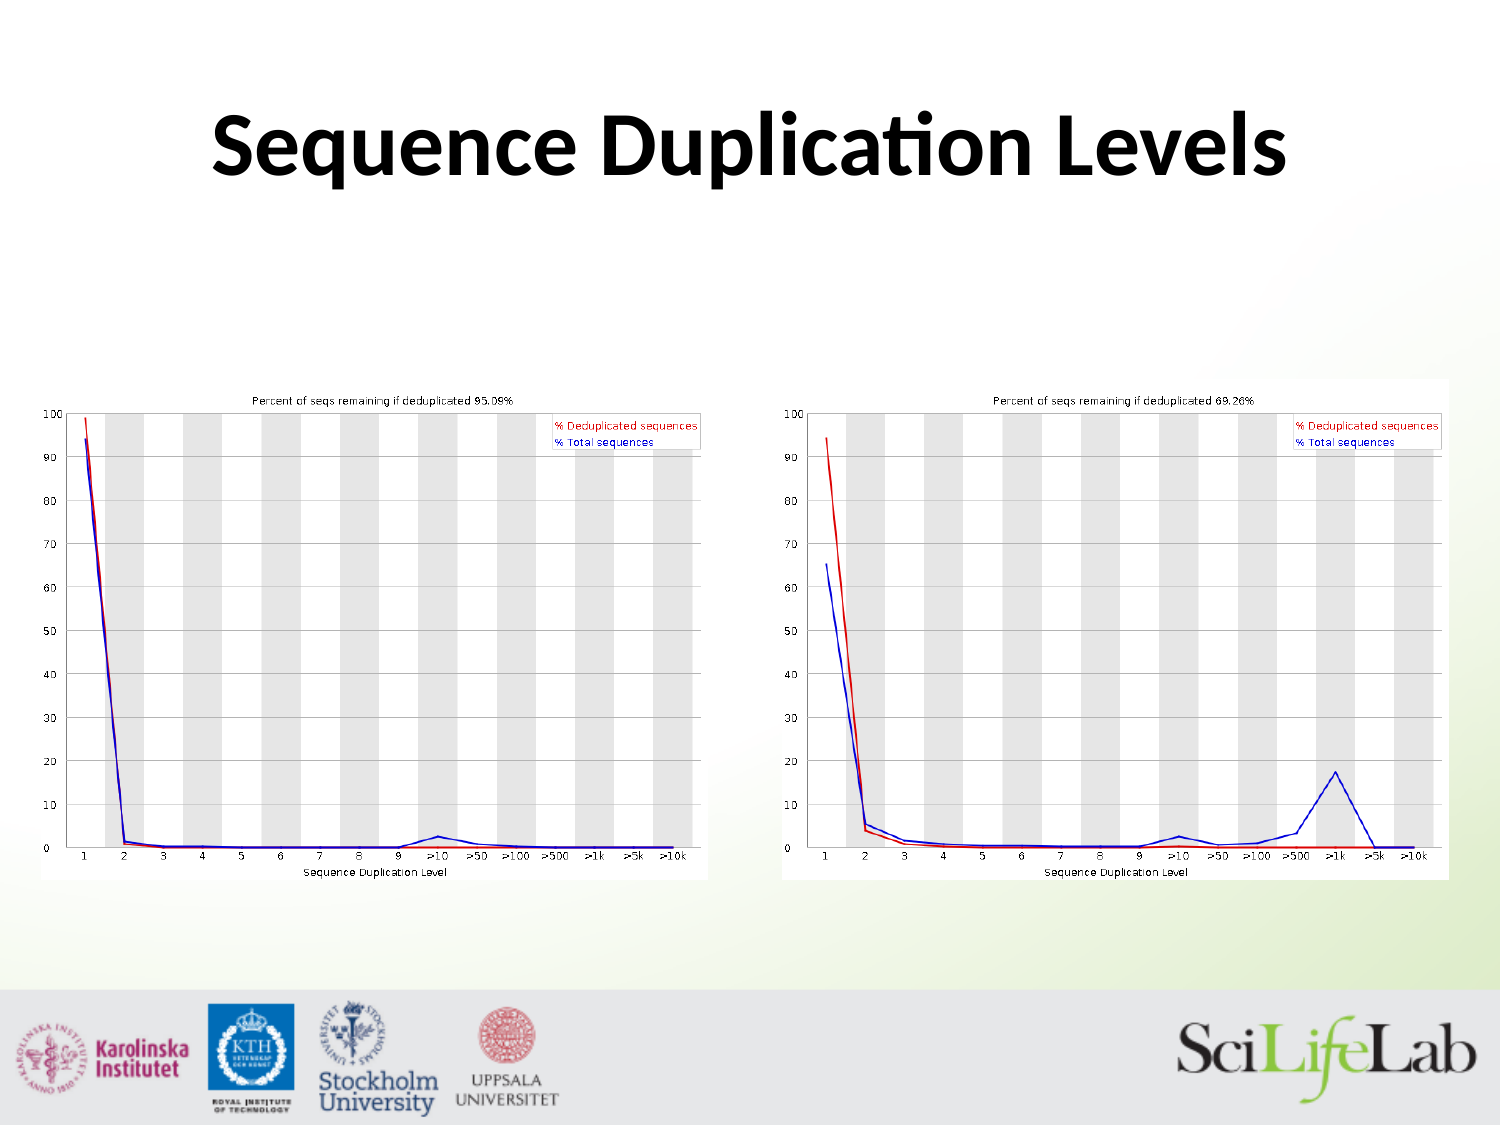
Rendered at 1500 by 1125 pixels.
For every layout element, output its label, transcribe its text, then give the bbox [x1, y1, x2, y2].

title Sequence Duplication Levels [75, 45, 1425, 233]
picture [781, 379, 1449, 881]
picture [40, 379, 708, 881]
